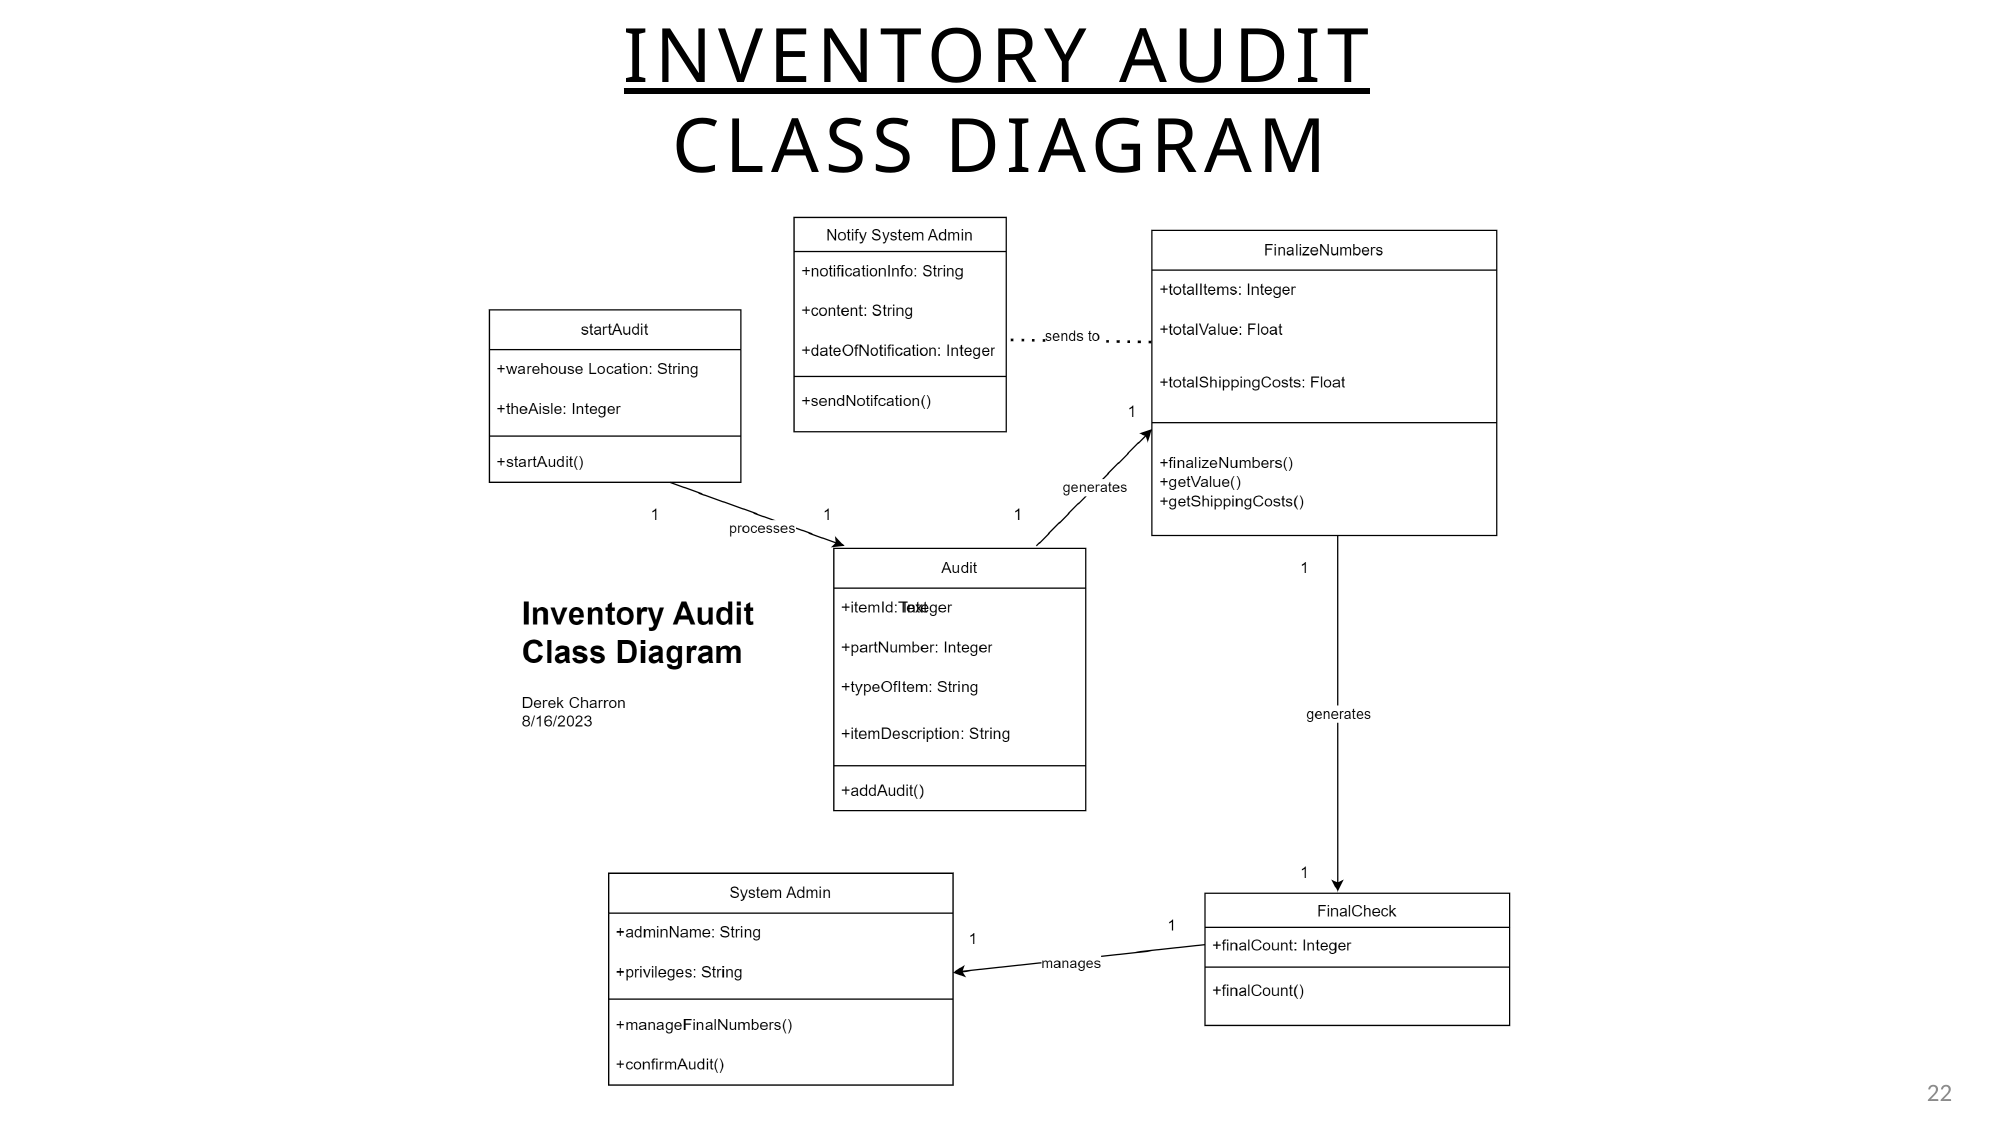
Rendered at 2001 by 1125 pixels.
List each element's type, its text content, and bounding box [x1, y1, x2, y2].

title Inventory audit CLASS DIAGRAM [97, 0, 1903, 196]
slide_number 22 [1894, 1061, 1968, 1121]
picture [487, 215, 1513, 1091]
